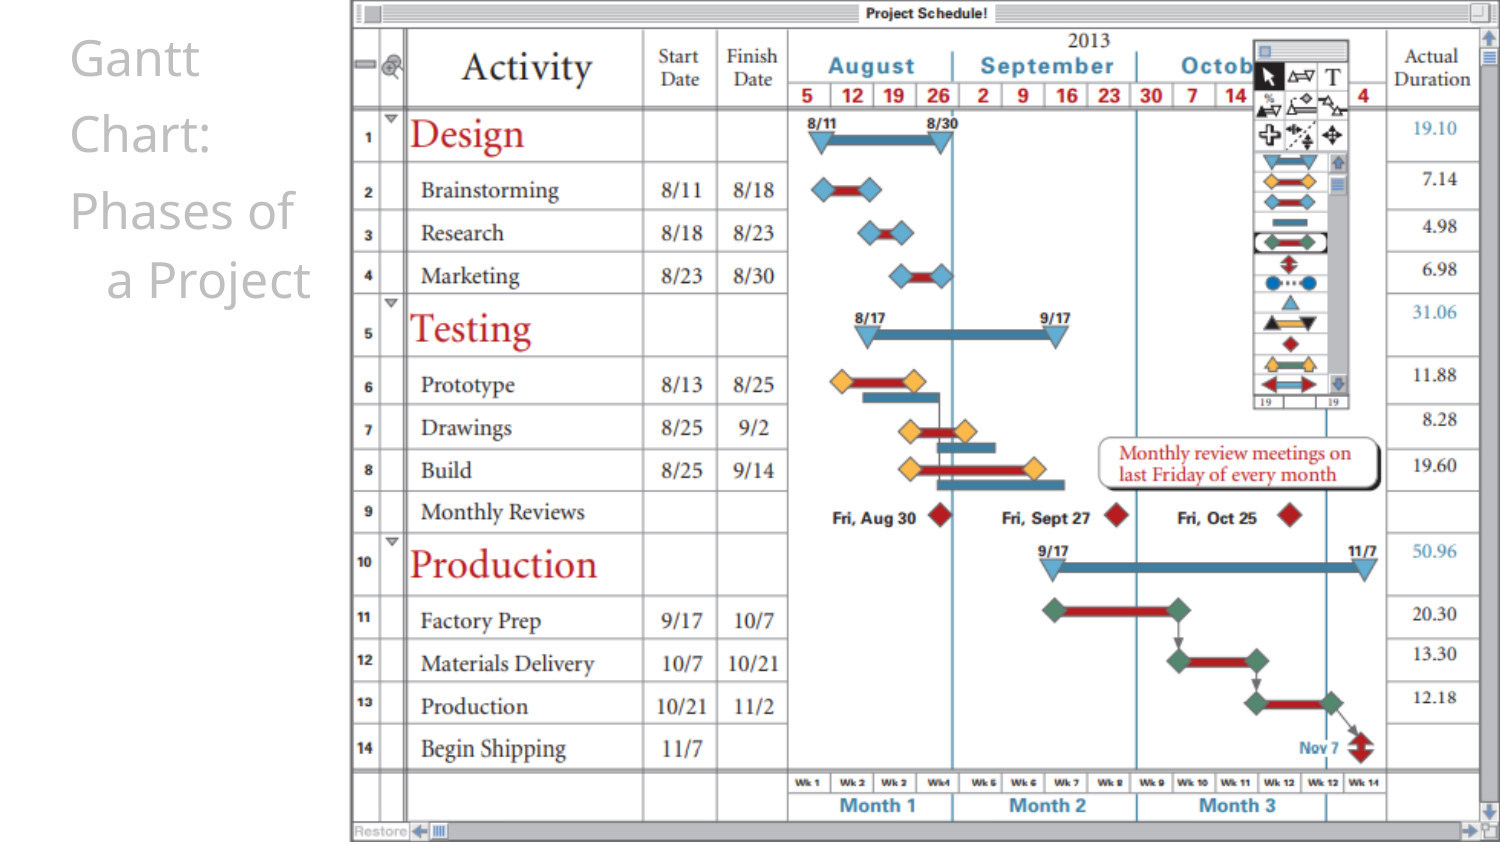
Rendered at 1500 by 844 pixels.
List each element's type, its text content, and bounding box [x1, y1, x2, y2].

list Gantt Chart: Phases of a Project [16, 2, 342, 314]
picture [346, 0, 1500, 842]
